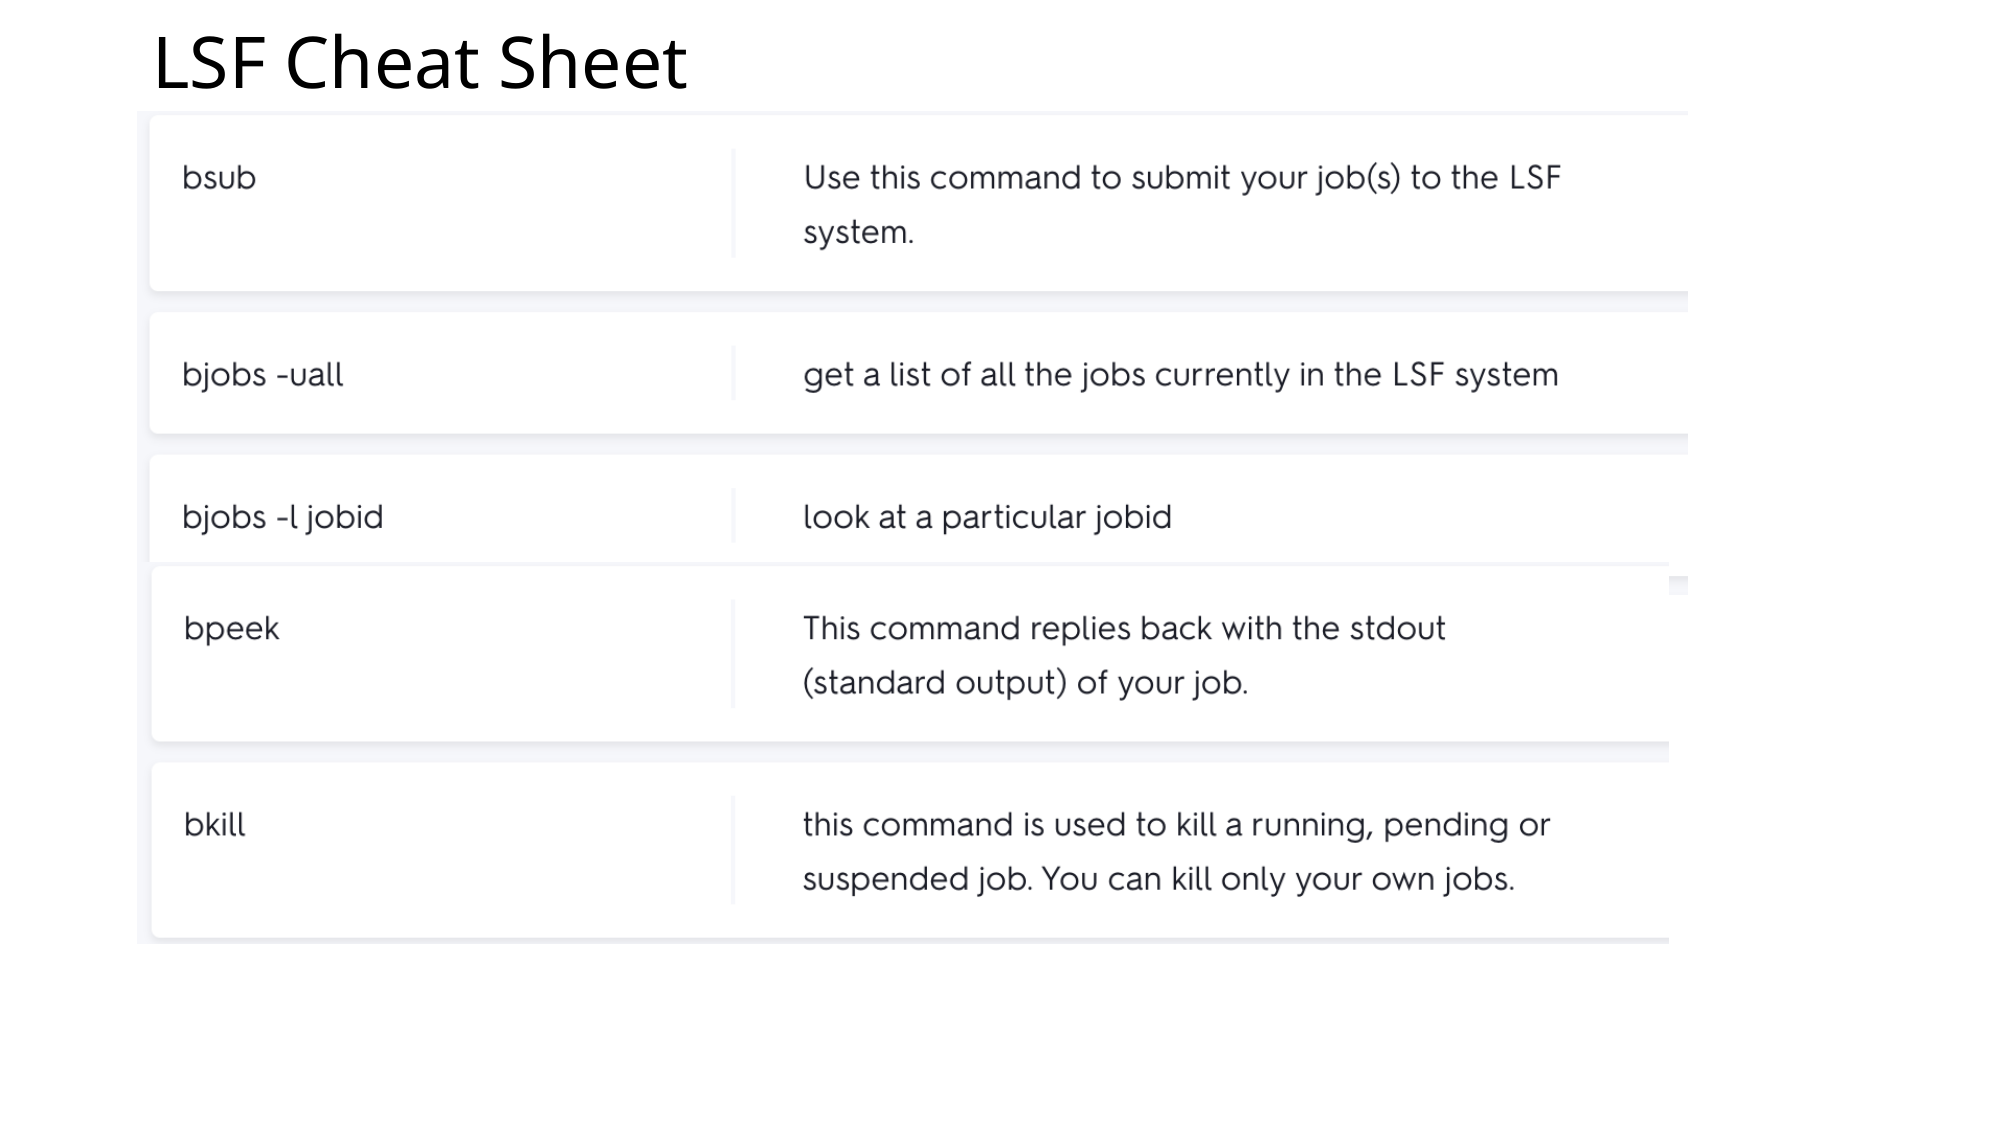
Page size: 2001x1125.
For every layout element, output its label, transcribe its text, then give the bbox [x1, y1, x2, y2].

picture [137, 111, 1688, 944]
title LSF Cheat Sheet [137, 19, 1863, 112]
